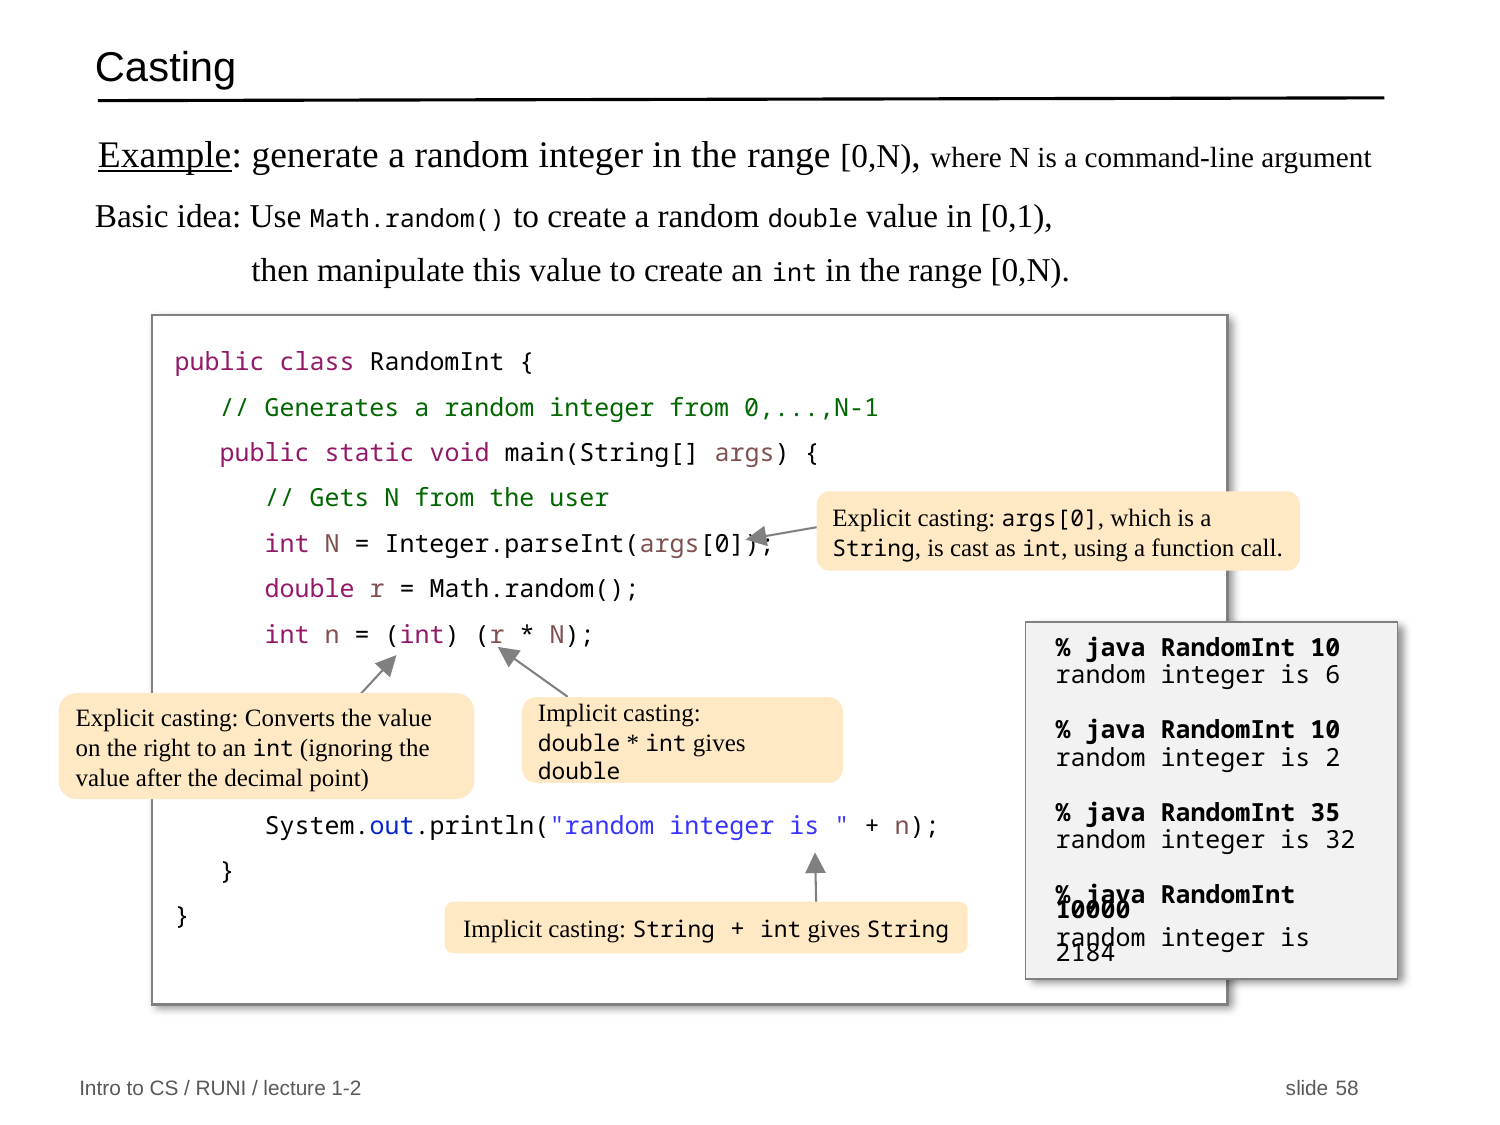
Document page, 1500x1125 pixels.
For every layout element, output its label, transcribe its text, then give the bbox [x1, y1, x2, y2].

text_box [497, 646, 844, 784]
title Casting [79, 33, 1371, 109]
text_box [745, 491, 1301, 571]
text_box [444, 852, 968, 954]
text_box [58, 654, 475, 800]
text_box Basic idea: Use Math.random() to create a random double value in [0,1), then manipulate this value to create an int in the range [0,N). [79, 172, 1368, 289]
text_box % java RandomInt 10 random integer is 6 % java RandomInt 10 random integer is 2 % java RandomInt 35 random integer is 32 % java RandomInt 10000 random integer is 2184 [1025, 622, 1398, 979]
text_box Example: generate a random integer in the range [0,N), where N is a command-line argument [82, 113, 1427, 199]
text_box public class RandomInt { // Generates a random integer from 0,...,N-1 public static void main(String[] args) { // Gets N from the user int N = Integer.parseInt(args[0]); double r = Math.random(); int n = (int) (r * N); System.out.println("random integer is " + n); } } [152, 315, 1228, 1005]
